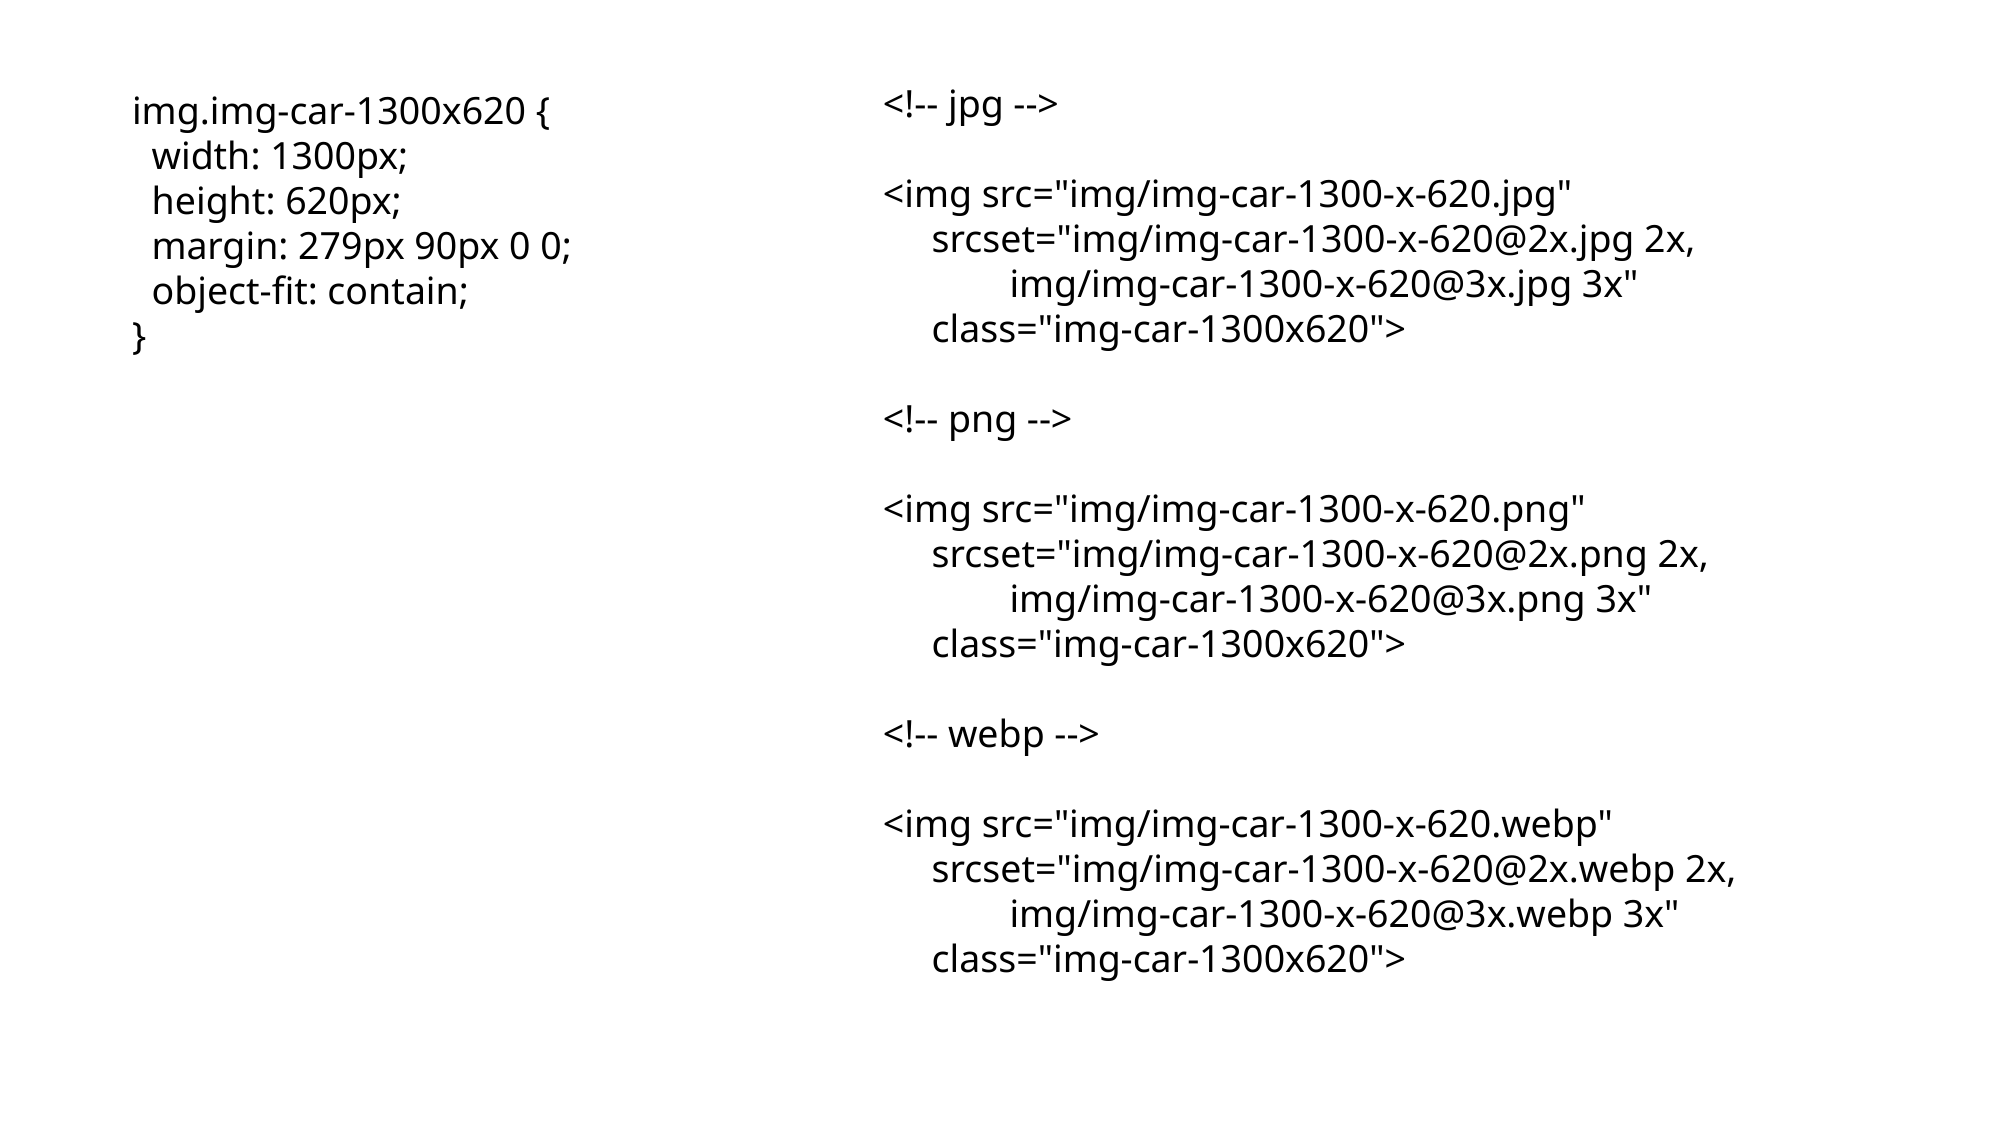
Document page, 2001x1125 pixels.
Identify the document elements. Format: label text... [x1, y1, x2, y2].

text_box <!-- jpg --> <img src="img/img-car-1300-x-620.jpg" srcset="img/img-car-1300-x-620@2x.jpg 2x, img/img-car-1300-x-620@3x.jpg 3x" class="img-car-1300x620"> <!-- png --> <img src="img/img-car-1300-x-620.png" srcset="img/img-car-1300-x-620@2x.png 2x, img/img-car-1300-x-620@3x.png 3x" class="img-car-1300x620"> <!-- webp --> <img src="img/img-car-1300-x-620.webp" srcset="img/img-car-1300-x-620@2x.webp 2x, img/img-car-1300-x-620@3x.webp 3x" class="img-car-1300x620"> [868, 72, 1868, 988]
text_box img.img-car-1300x620 { width: 1300px; height: 620px; margin: 279px 90px 0 0; object-fit: contain; } [117, 79, 1118, 365]
